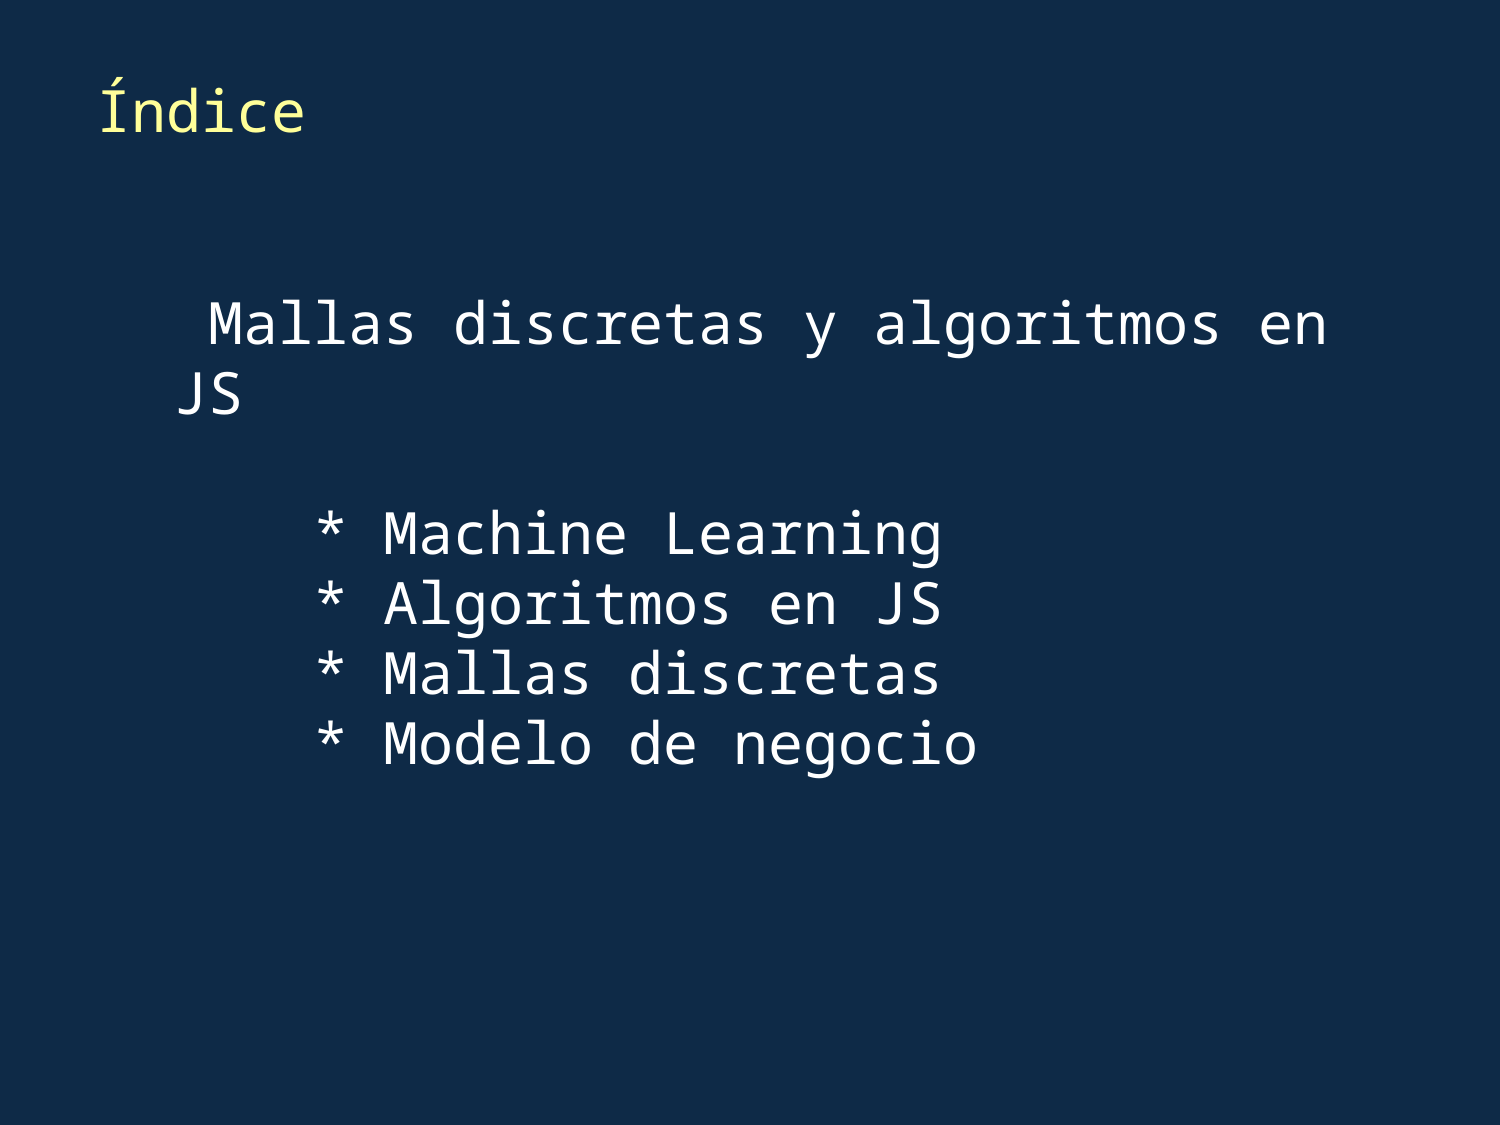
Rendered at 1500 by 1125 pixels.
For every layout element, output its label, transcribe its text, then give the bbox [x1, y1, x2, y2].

text_box Mallas discretas y algoritmos en JS * Machine Learning * Algoritmos en JS * Mallas discretas * Modelo de negocio [158, 278, 1364, 784]
text_box Índice [81, 66, 1441, 152]
